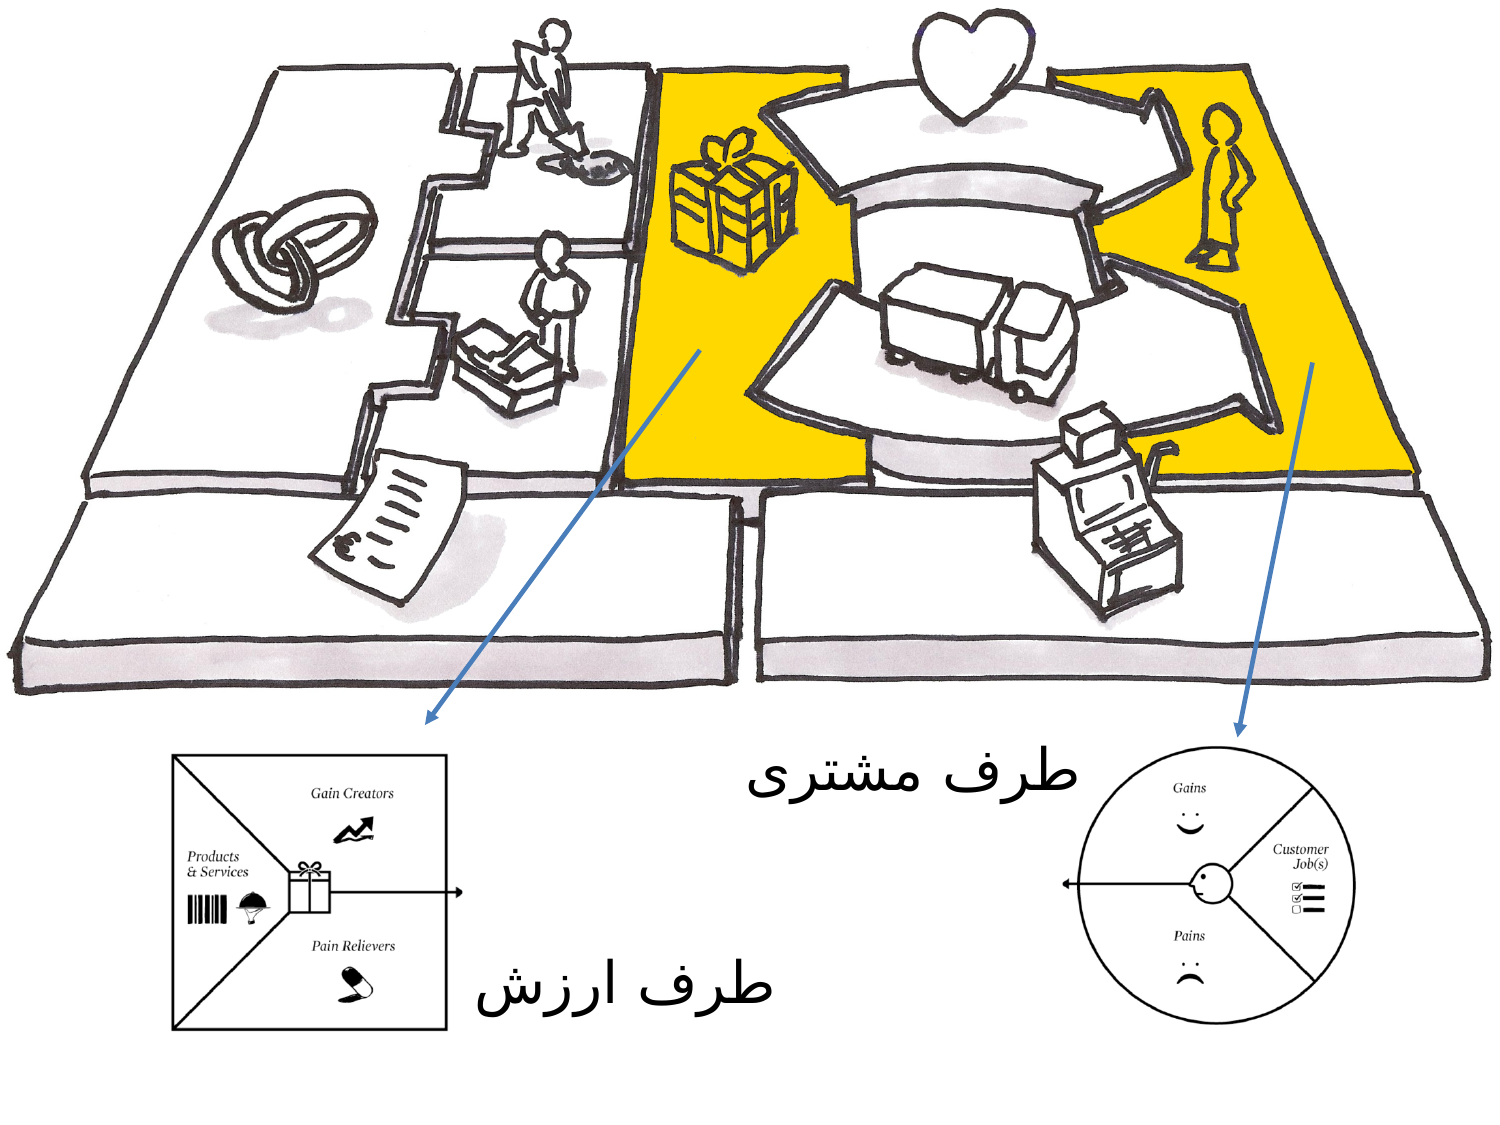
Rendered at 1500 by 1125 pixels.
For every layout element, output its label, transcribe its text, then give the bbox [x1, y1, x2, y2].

picture [162, 724, 463, 1064]
picture [0, 0, 1500, 700]
picture [1062, 721, 1363, 1051]
text_box طرف مشتری [730, 725, 1057, 810]
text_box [1087, 512, 1463, 588]
text_box طرف ارزش [466, 937, 791, 1023]
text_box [374, 399, 751, 676]
